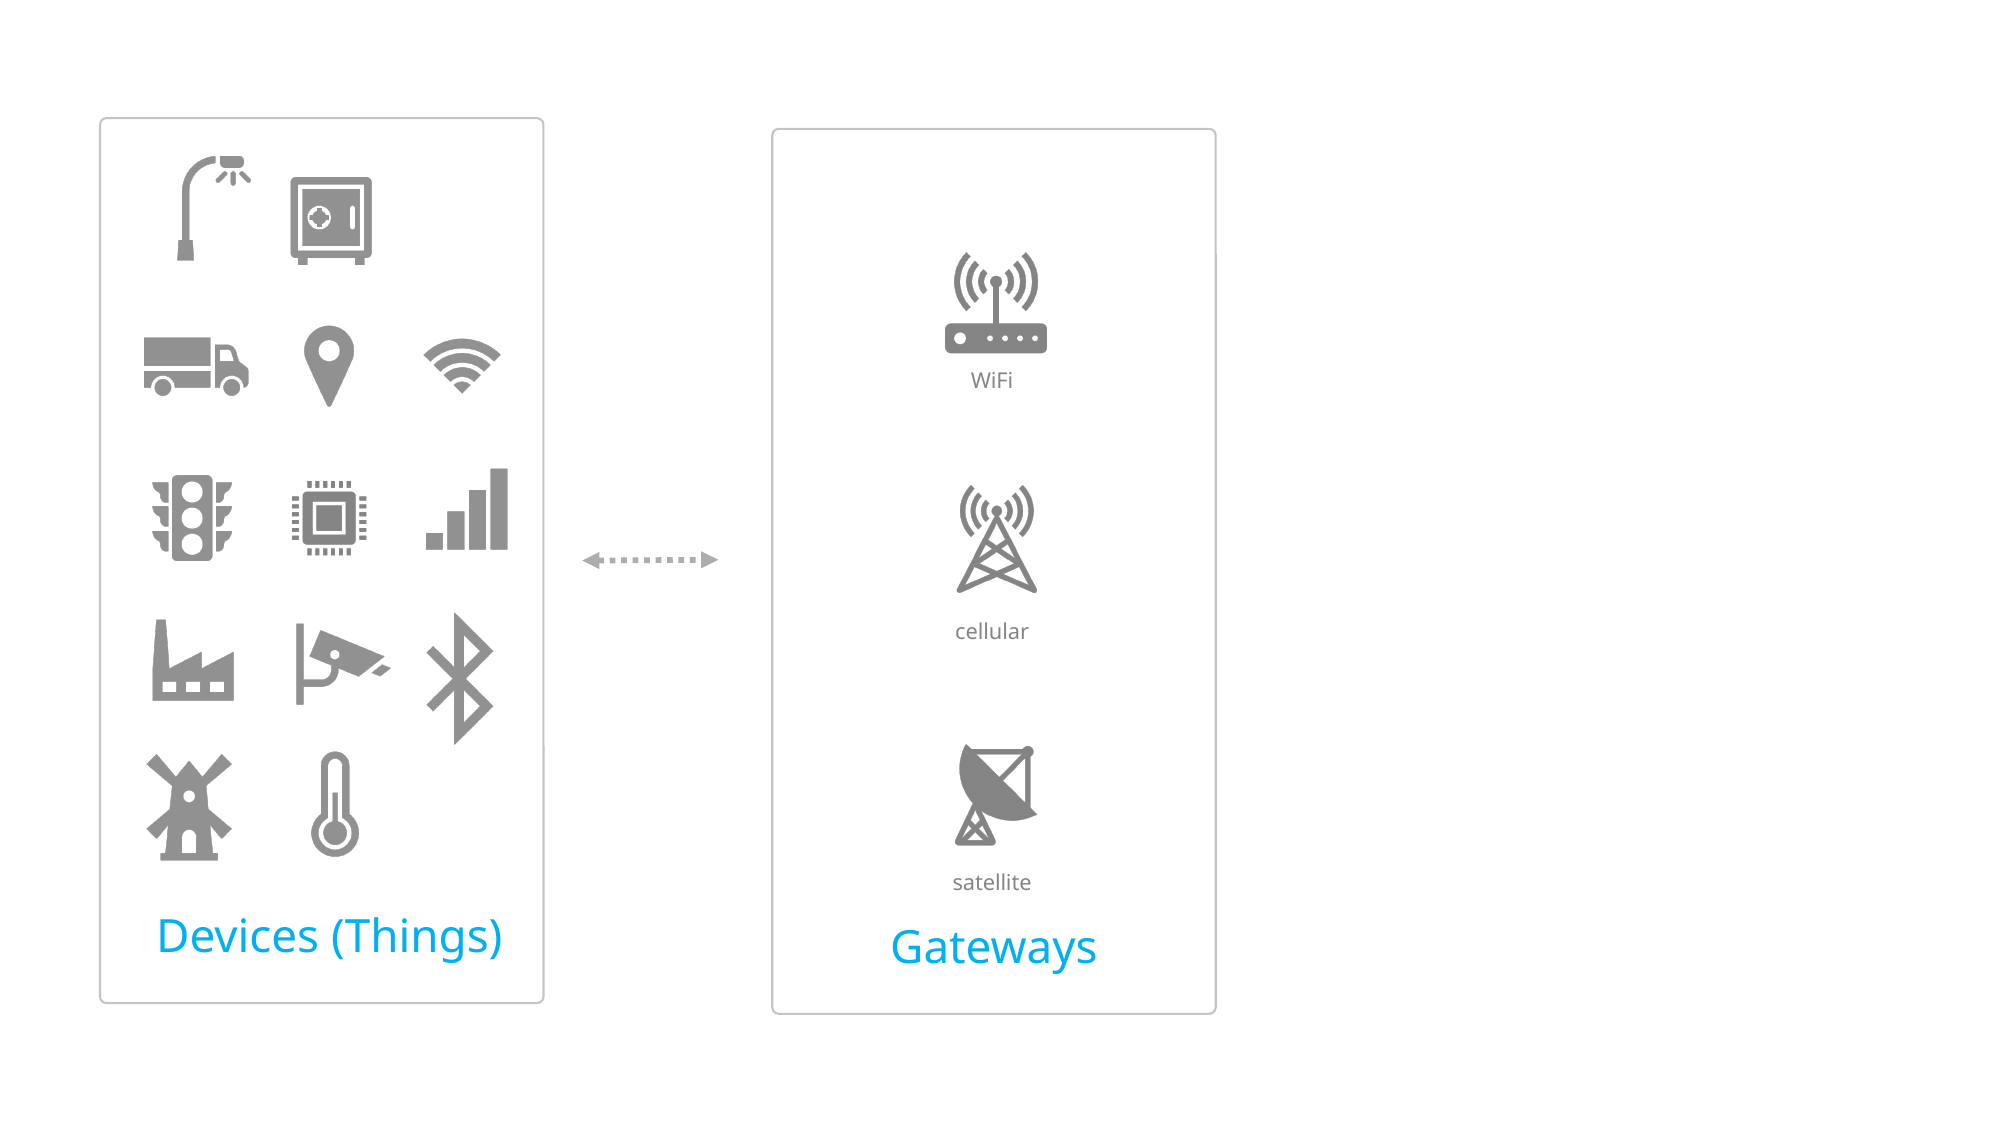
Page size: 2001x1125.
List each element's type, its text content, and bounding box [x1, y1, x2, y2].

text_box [924, 231, 1068, 857]
picture [405, 309, 519, 423]
picture [274, 164, 388, 278]
text_box [771, 127, 1217, 1015]
picture [132, 751, 246, 865]
text_box satellite [937, 861, 1047, 903]
picture [139, 309, 254, 423]
picture [157, 151, 271, 265]
picture [282, 471, 376, 565]
picture [272, 309, 386, 423]
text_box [99, 118, 544, 1004]
picture [135, 461, 250, 575]
picture [409, 452, 524, 566]
picture [136, 603, 251, 717]
text_box Gateways [875, 909, 1113, 980]
picture [278, 603, 536, 861]
